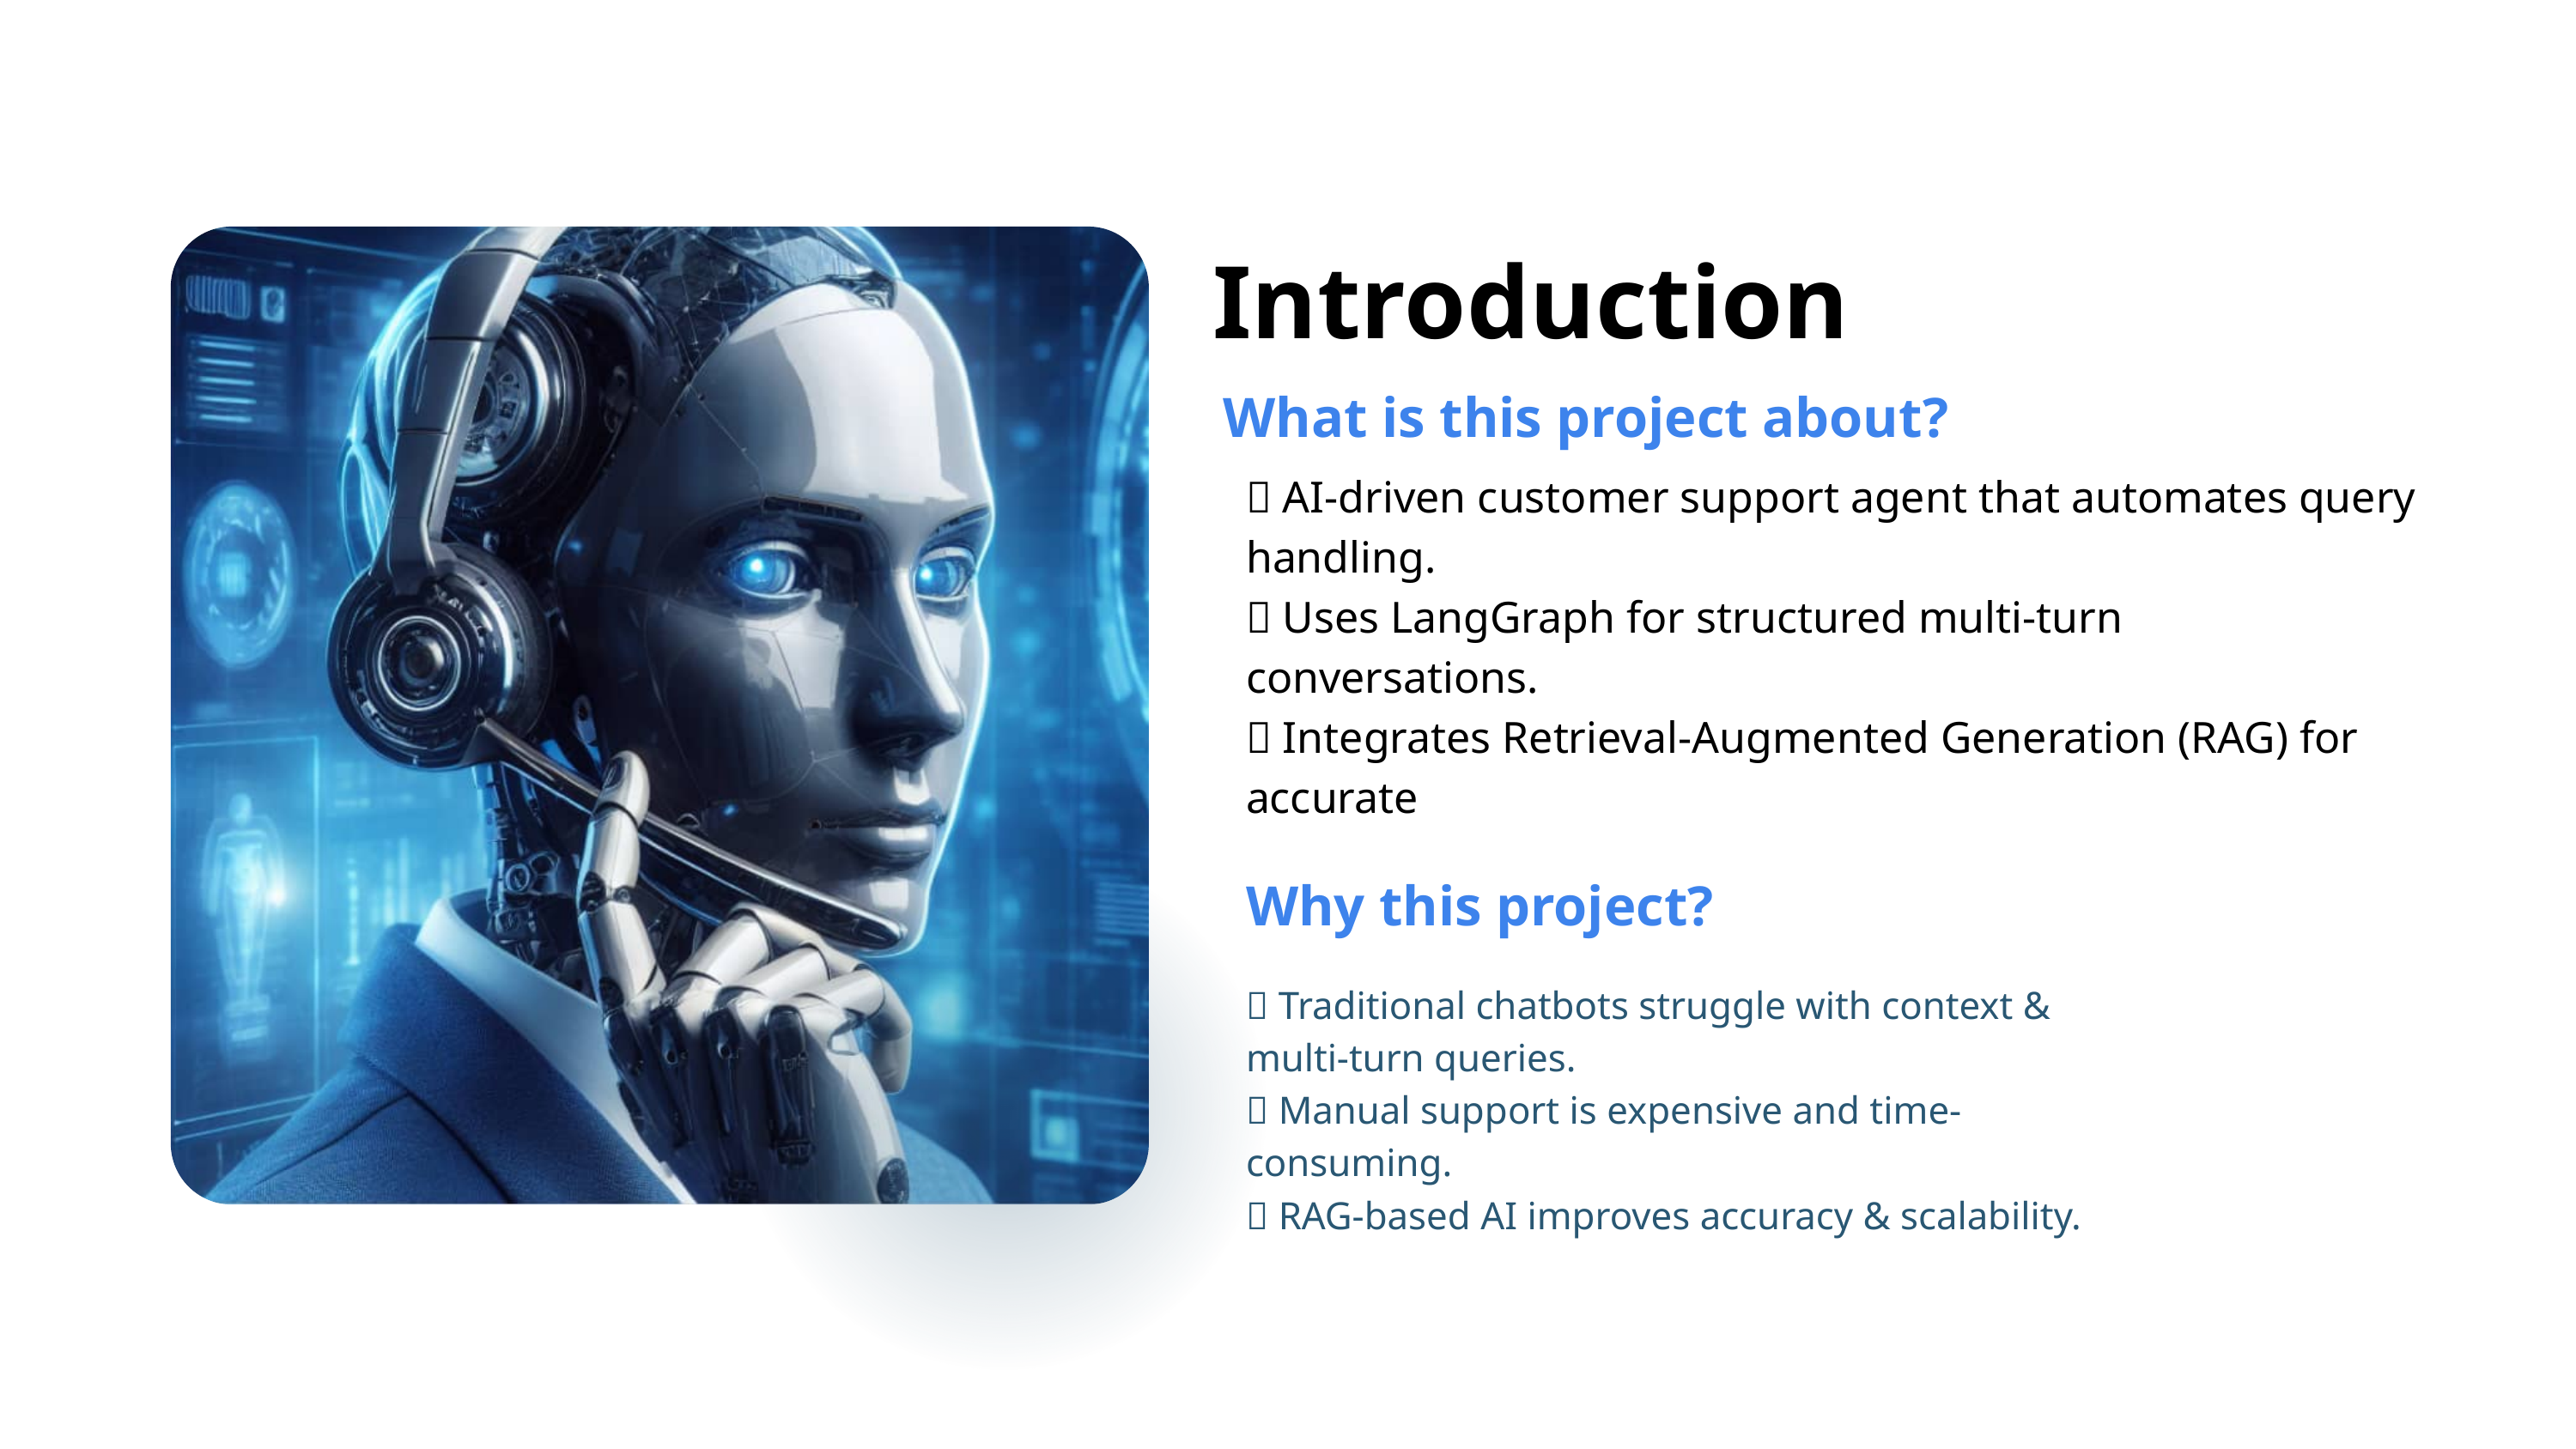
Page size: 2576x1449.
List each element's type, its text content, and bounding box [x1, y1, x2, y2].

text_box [170, 226, 1150, 1205]
text_box ✅ Traditional chatbots struggle with context & multi-turn queries. ✅ Manual support is expensive and time-consuming. ✅ RAG-based AI improves accuracy & scalability. [1246, 973, 2112, 1237]
text_box What is this project about? [1223, 372, 1956, 449]
text_box [714, 817, 1294, 1397]
text_box Introduction [1212, 218, 2418, 359]
text_box ✅ AI-driven customer support agent that automates query handling. ✅ Uses LangGraph for structured multi-turn conversations. ✅ Integrates Retrieval-Augmented Generation (RAG) for accurate [1246, 461, 2418, 822]
text_box Why this project? [1246, 860, 1768, 937]
